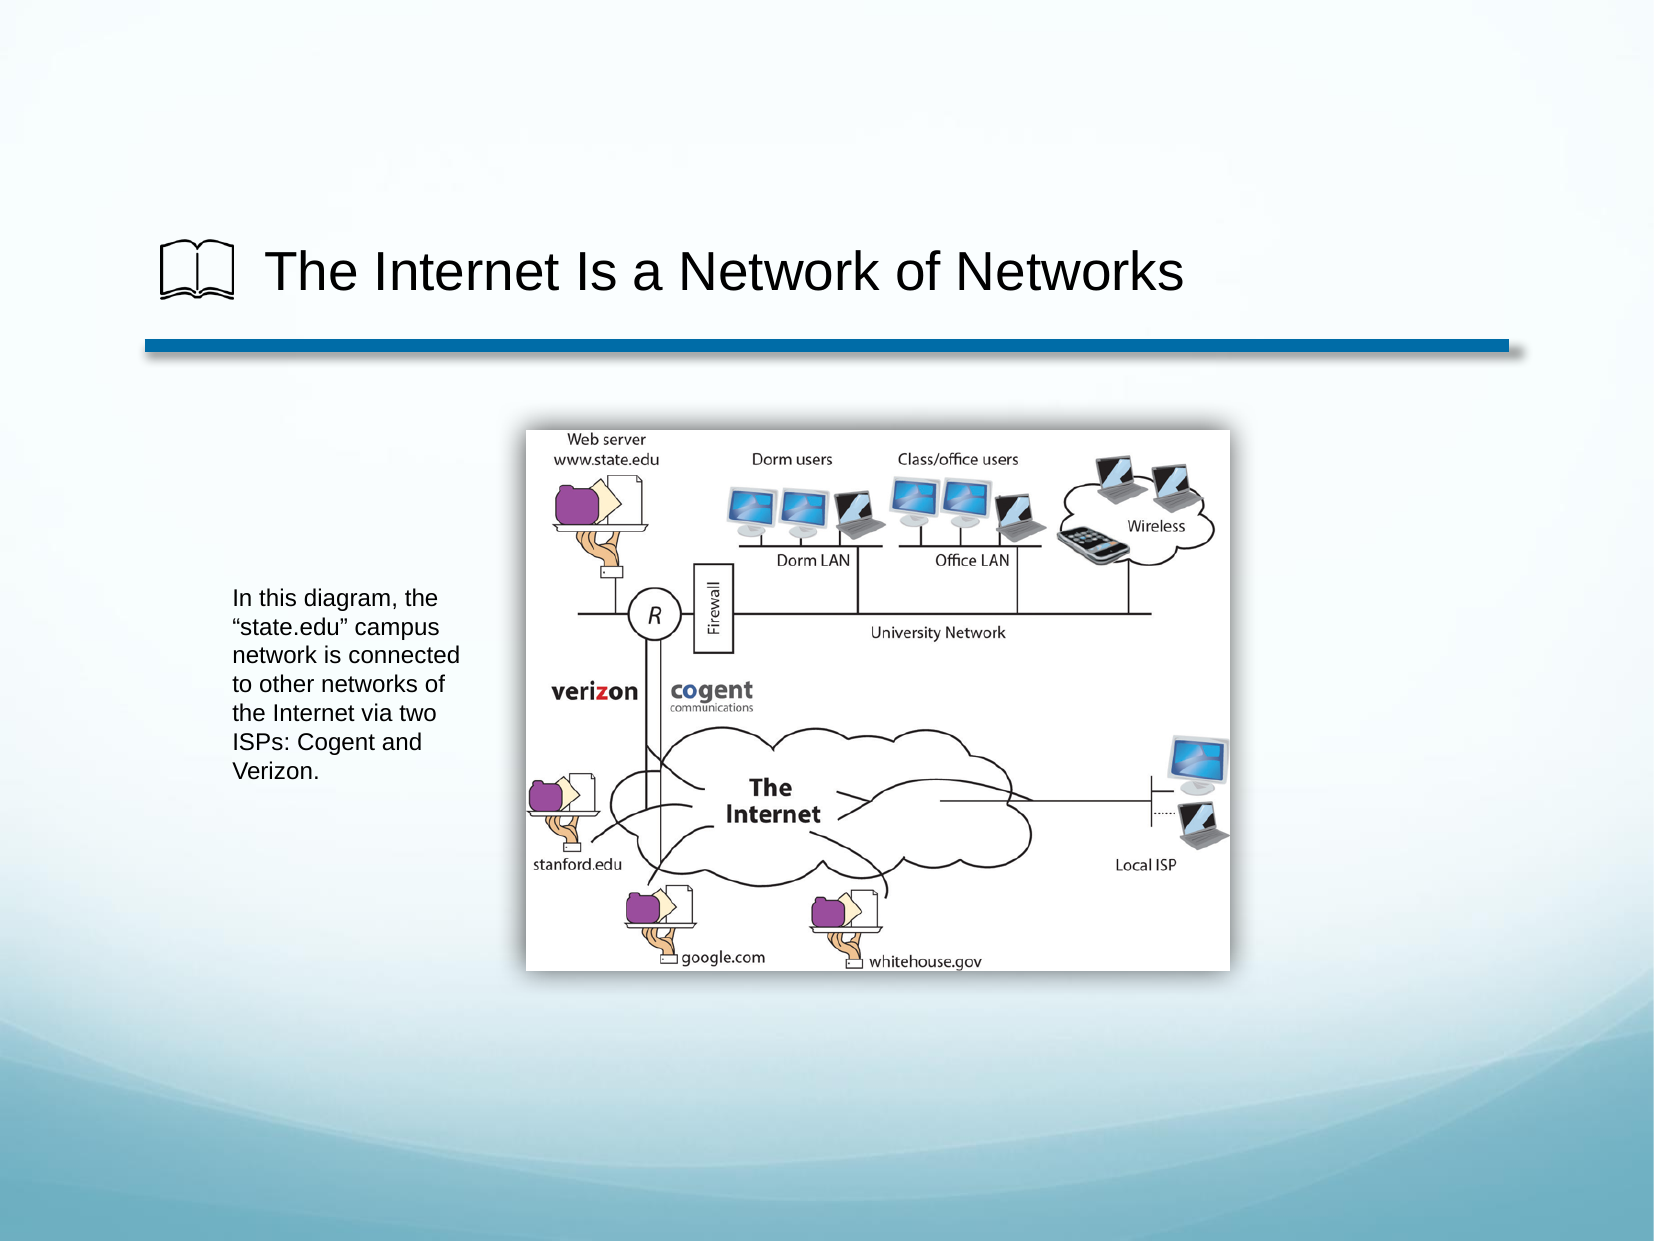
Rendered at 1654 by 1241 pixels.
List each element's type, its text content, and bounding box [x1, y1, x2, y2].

text_box The Internet Is a Network of Networks [249, 235, 1529, 318]
text_box In this diagram, the “state.edu” campus network is connected to other networks of the Internet via two ISPs: Cogent and Verizon. [217, 574, 491, 792]
picture [0, 0, 1654, 1241]
